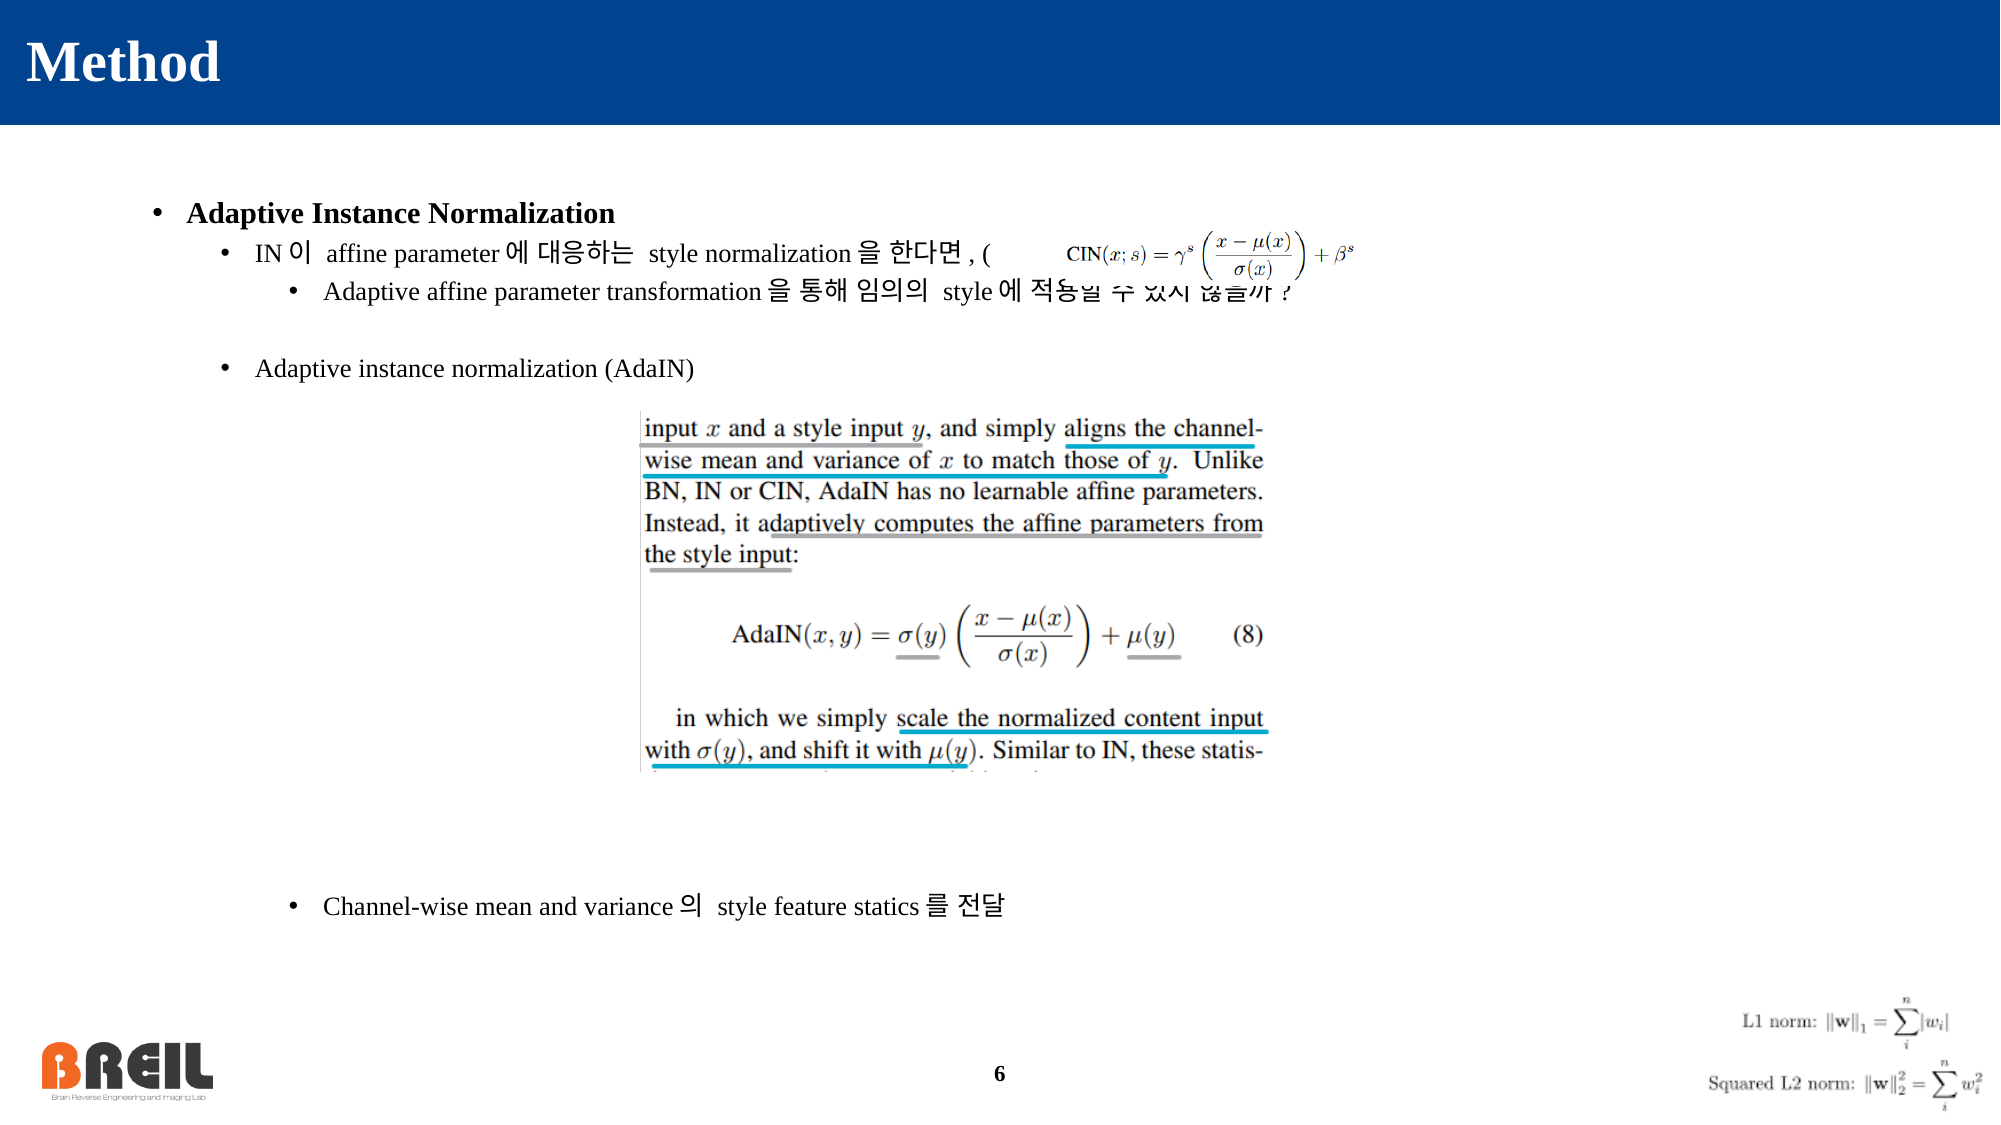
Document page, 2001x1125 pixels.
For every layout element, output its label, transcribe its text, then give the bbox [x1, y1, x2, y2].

picture [638, 411, 1277, 772]
picture [1065, 230, 1362, 286]
title Method [0, 0, 2000, 125]
picture [1680, 985, 2000, 1125]
list Adaptive Instance Normalization IN이 affine parameter에 대응하는 style normalization을 한다면, ( ) Adaptive affine parameter transformation을 통해 임의의 style에 적용할 수 있지 않을까? Adaptive instance normalization (AdaIN) Channel-wise mean and variance의 style feature statics를 전달 [137, 190, 1863, 935]
picture [42, 1042, 213, 1101]
